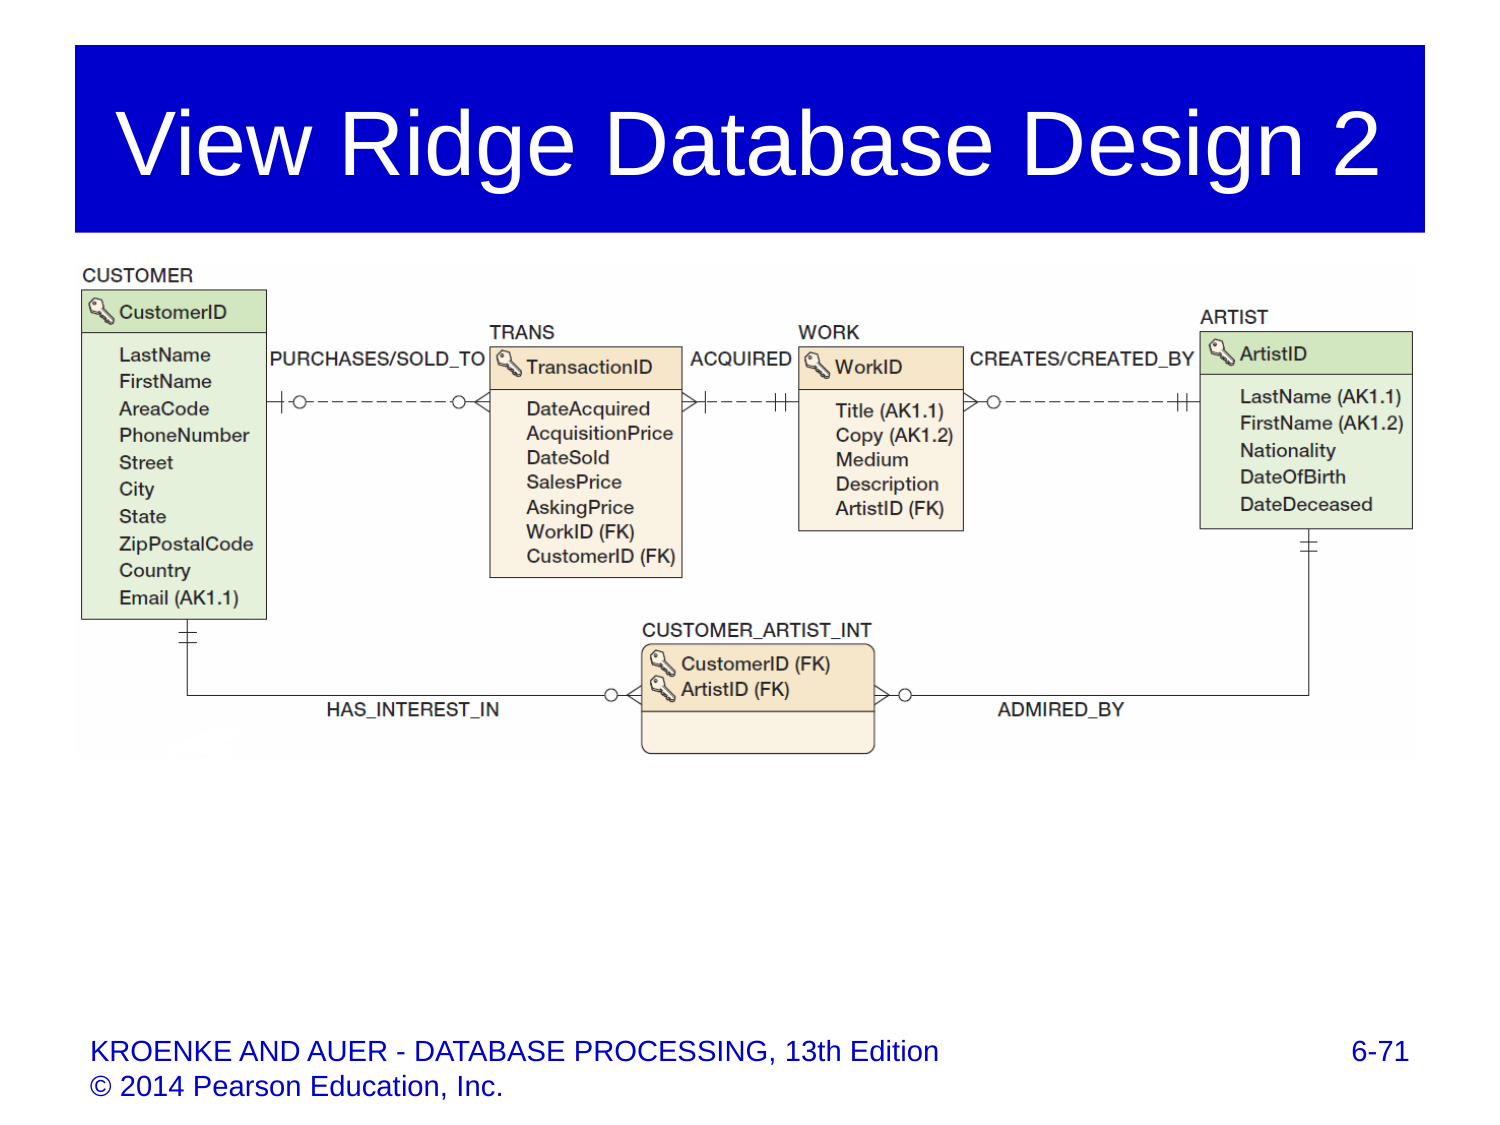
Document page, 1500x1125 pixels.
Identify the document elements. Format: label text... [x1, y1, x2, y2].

picture [74, 262, 1418, 759]
slide_number 6-71 [1074, 1024, 1426, 1103]
title View Ridge Database Design 2 [75, 45, 1425, 233]
footer KROENKE AND AUER - DATABASE PROCESSING, 13th Edition © 2014 Pearson Education, Inc. [74, 1024, 976, 1104]
